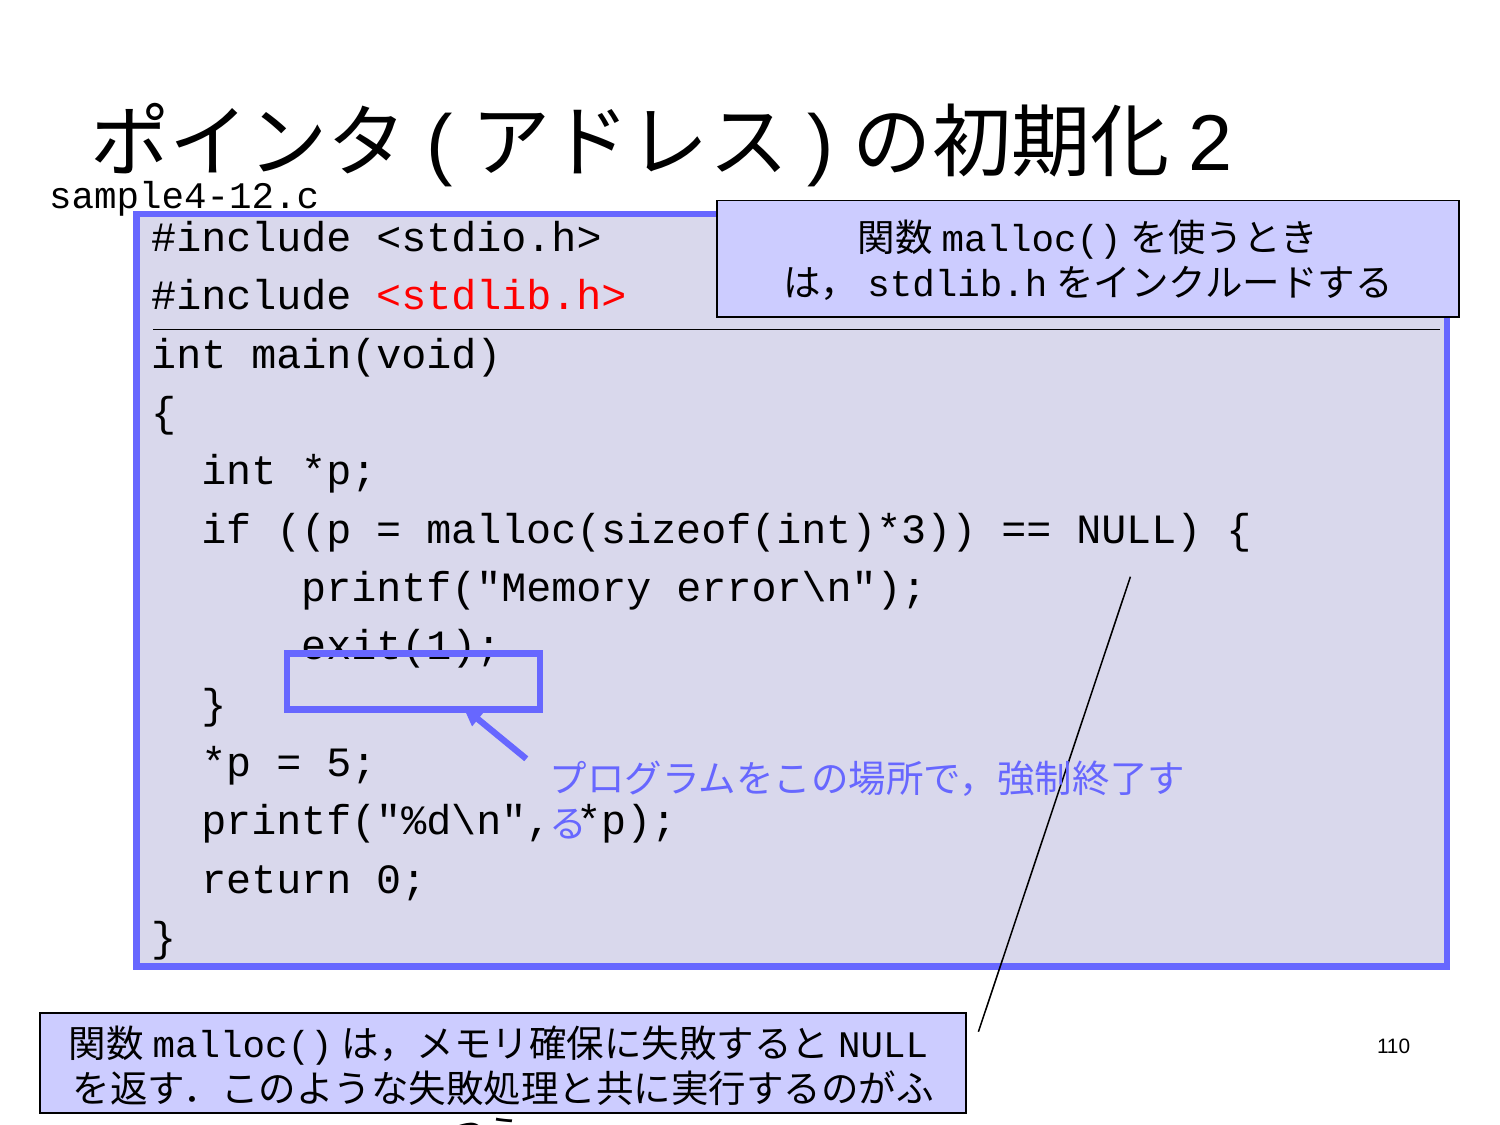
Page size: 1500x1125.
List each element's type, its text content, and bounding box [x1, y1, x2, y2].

text_box 関数malloc()を使うときは，stdlib.hをインクルードする [717, 200, 1459, 318]
slide_number 110 [1074, 1024, 1426, 1101]
text_box [463, 707, 527, 759]
title ポインタ(アドレス)の初期化2 [75, 224, 136, 233]
text_box [286, 653, 540, 710]
text_box #include <stdio.h> #include <stdlib.h> int main(void) { int *p; if ((p = malloc(sizeof(int)*3)) == NULL) { printf("Memory error\n"); exit(1); } *p = 5; printf("%d\n", *p); return 0; } [136, 214, 1447, 967]
text_box 関数malloc()は，メモリ確保に失敗するとNULLを返す．このような失敗処理と共に実行するのがふつう． [39, 1013, 966, 1114]
text_box プログラムをこの場所で，強制終了する [535, 747, 1234, 853]
title ポインタ(アドレス)の初期化2 [75, 45, 1425, 214]
text_box sample4-12.c [34, 163, 367, 224]
